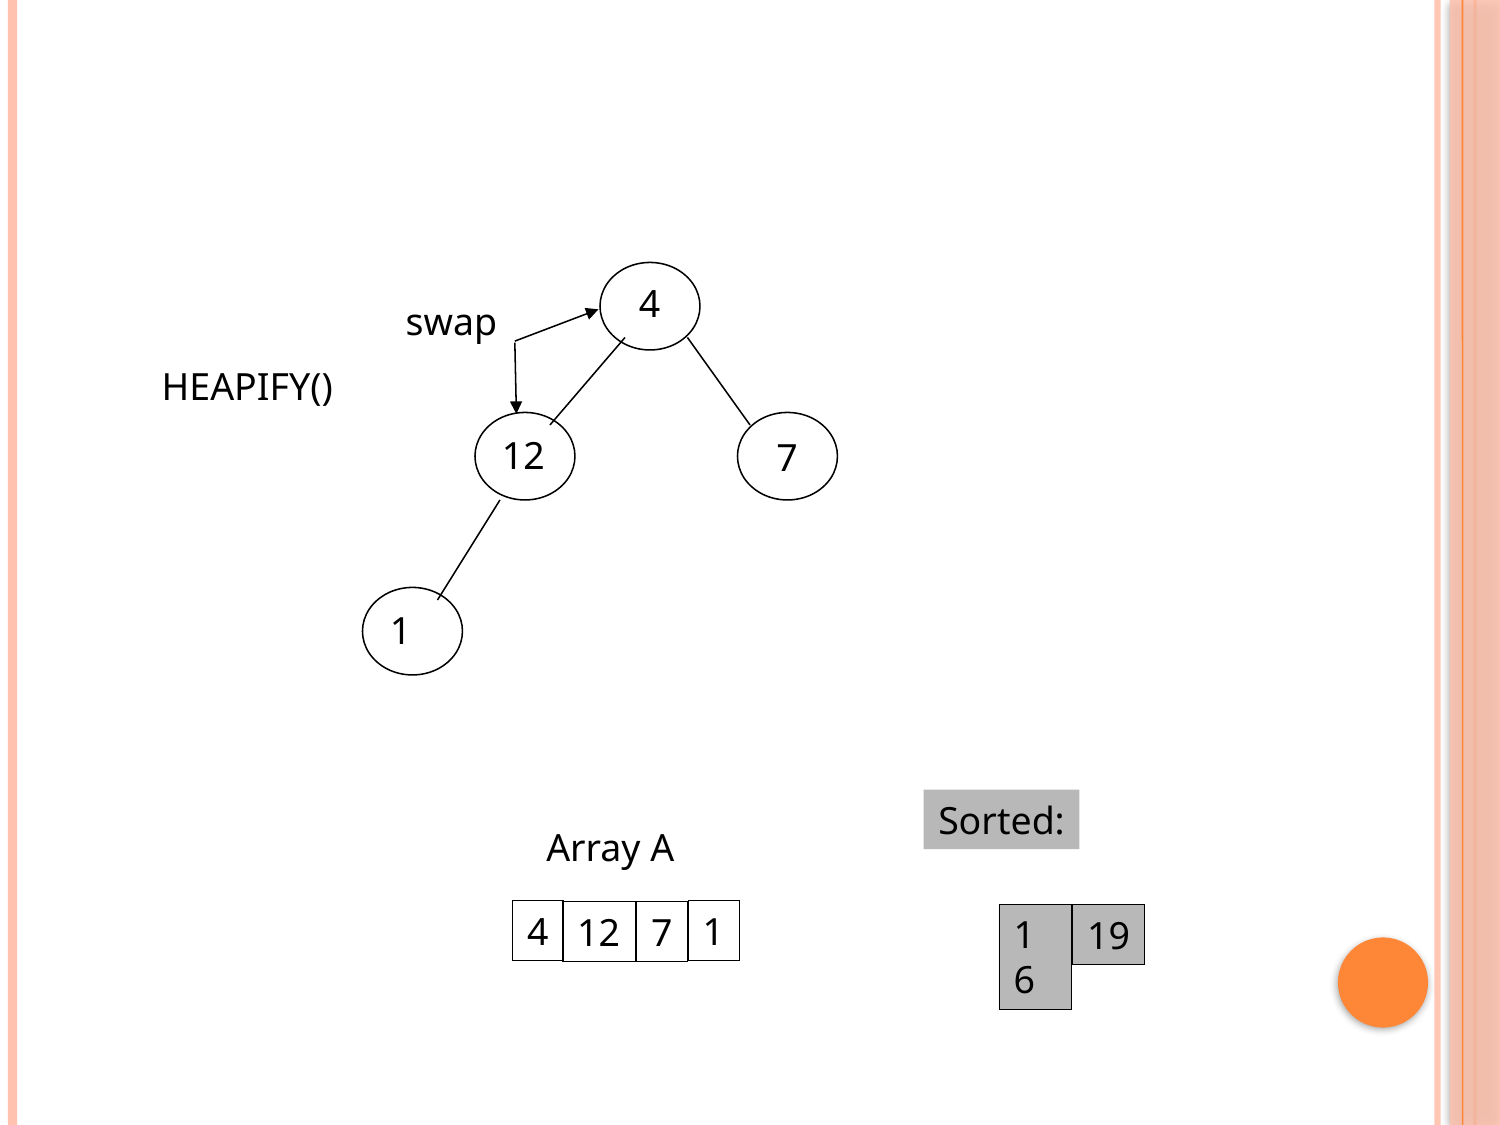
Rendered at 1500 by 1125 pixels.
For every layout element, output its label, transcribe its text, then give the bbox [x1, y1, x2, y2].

text_box 7 [636, 901, 688, 962]
text_box 19 [1072, 904, 1145, 965]
text_box 4 [624, 273, 676, 333]
text_box Array A [531, 816, 690, 877]
text_box swap [390, 290, 512, 351]
text_box 1 [374, 599, 426, 660]
text_box 1 [687, 900, 740, 961]
text_box 16 [998, 904, 1072, 1009]
text_box [600, 262, 700, 350]
text_box Sorted: [923, 789, 1080, 850]
text_box 12 [487, 424, 560, 485]
text_box 7 [761, 426, 813, 486]
text_box [509, 342, 523, 414]
text_box [491, 412, 559, 424]
text_box [737, 412, 838, 500]
text_box 12 [562, 901, 635, 962]
text_box HEAPIFY() [146, 355, 348, 416]
text_box [474, 425, 575, 500]
text_box [362, 587, 463, 675]
text_box [514, 307, 599, 342]
text_box 4 [512, 900, 564, 960]
